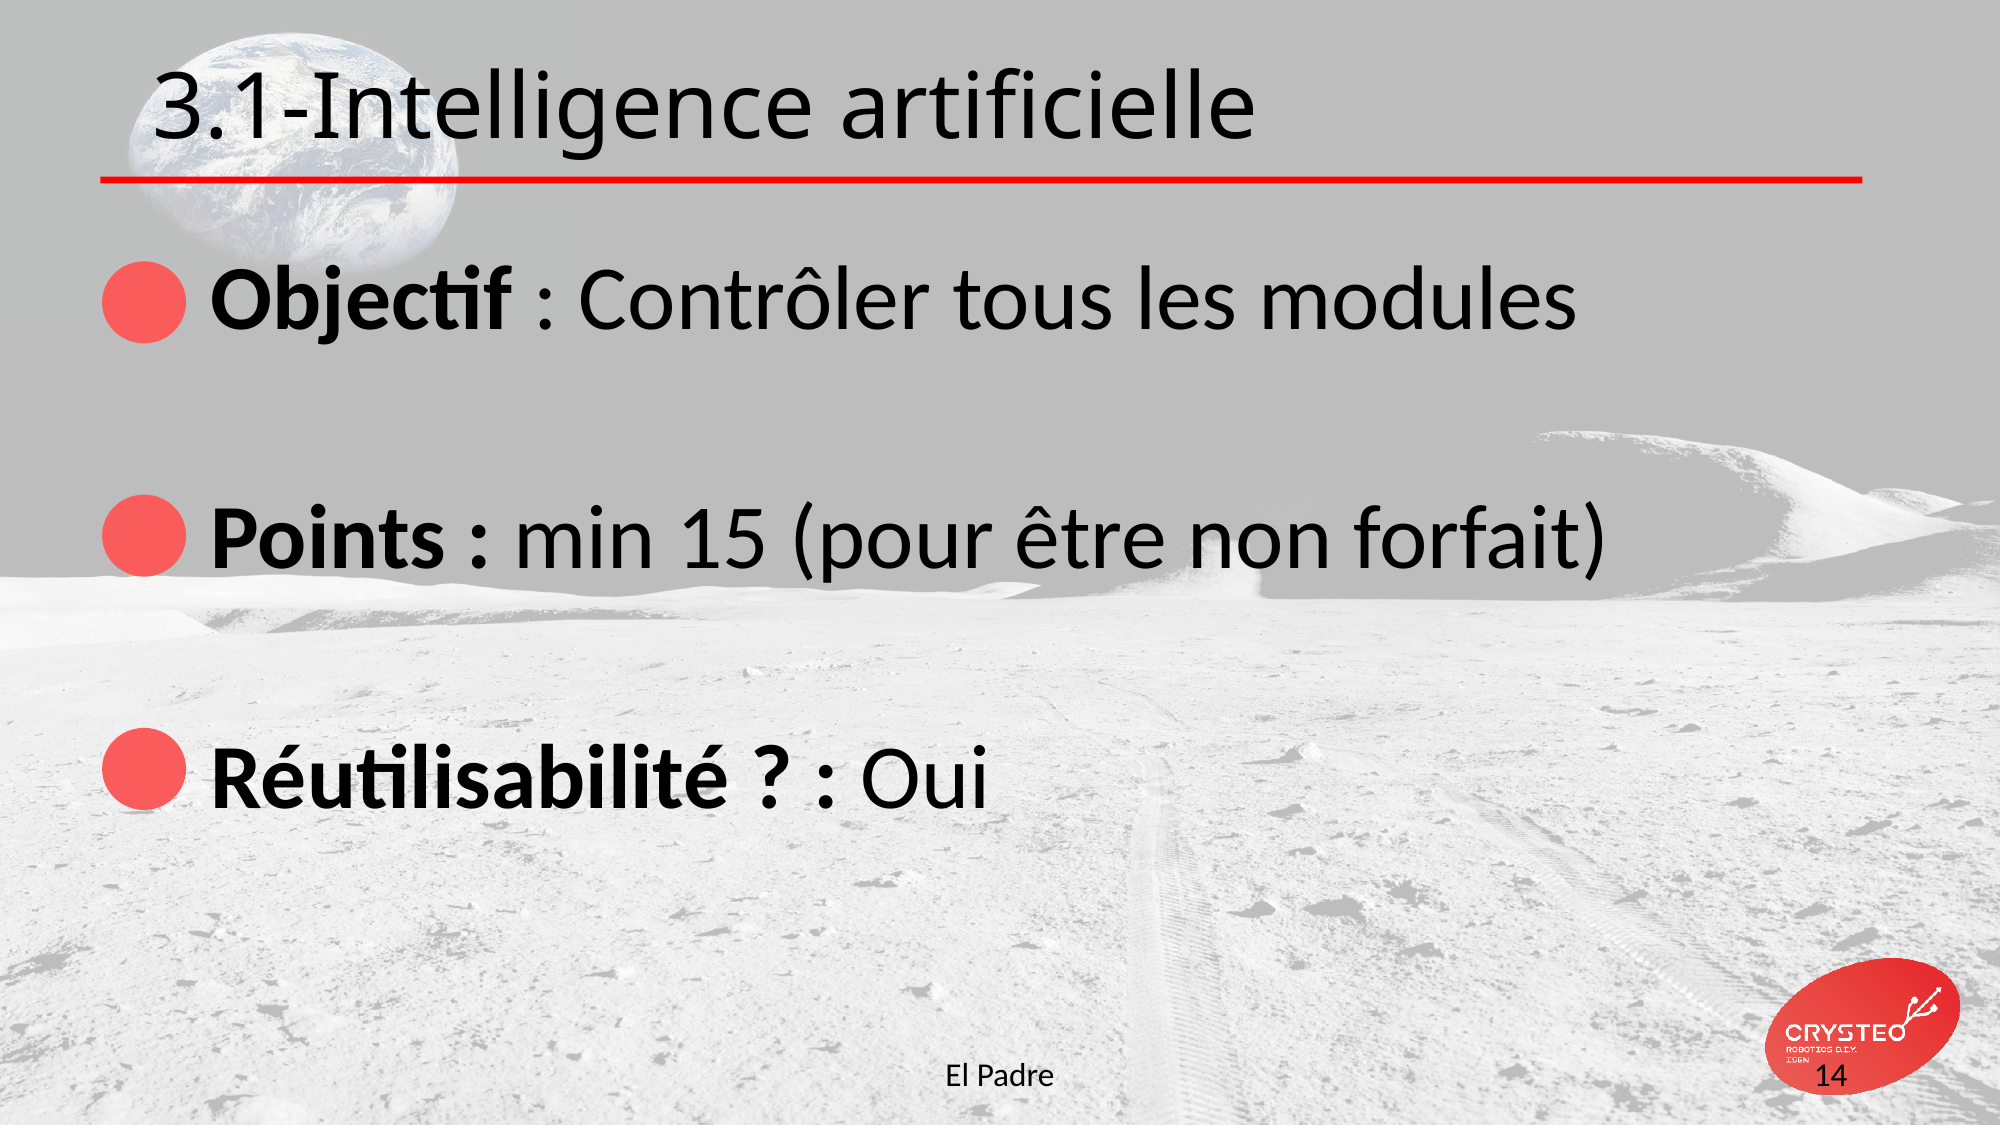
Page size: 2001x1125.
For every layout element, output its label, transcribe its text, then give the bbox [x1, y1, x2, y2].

text_box [101, 726, 188, 812]
slide_number 14 [1412, 1042, 1863, 1103]
text_box 3.1-Intelligence artificielle [137, 181, 1863, 218]
list Objectif : Contrôler tous les modules Points : min 15 (pour être non forfait) Réutilisabilité ? : Oui [137, 242, 1863, 1043]
footer El Padre [662, 1042, 1338, 1103]
picture [1765, 958, 1960, 1095]
text_box [101, 493, 188, 578]
text_box [101, 260, 188, 345]
text_box 3.1-Intelligence artificielle [137, 0, 1863, 179]
